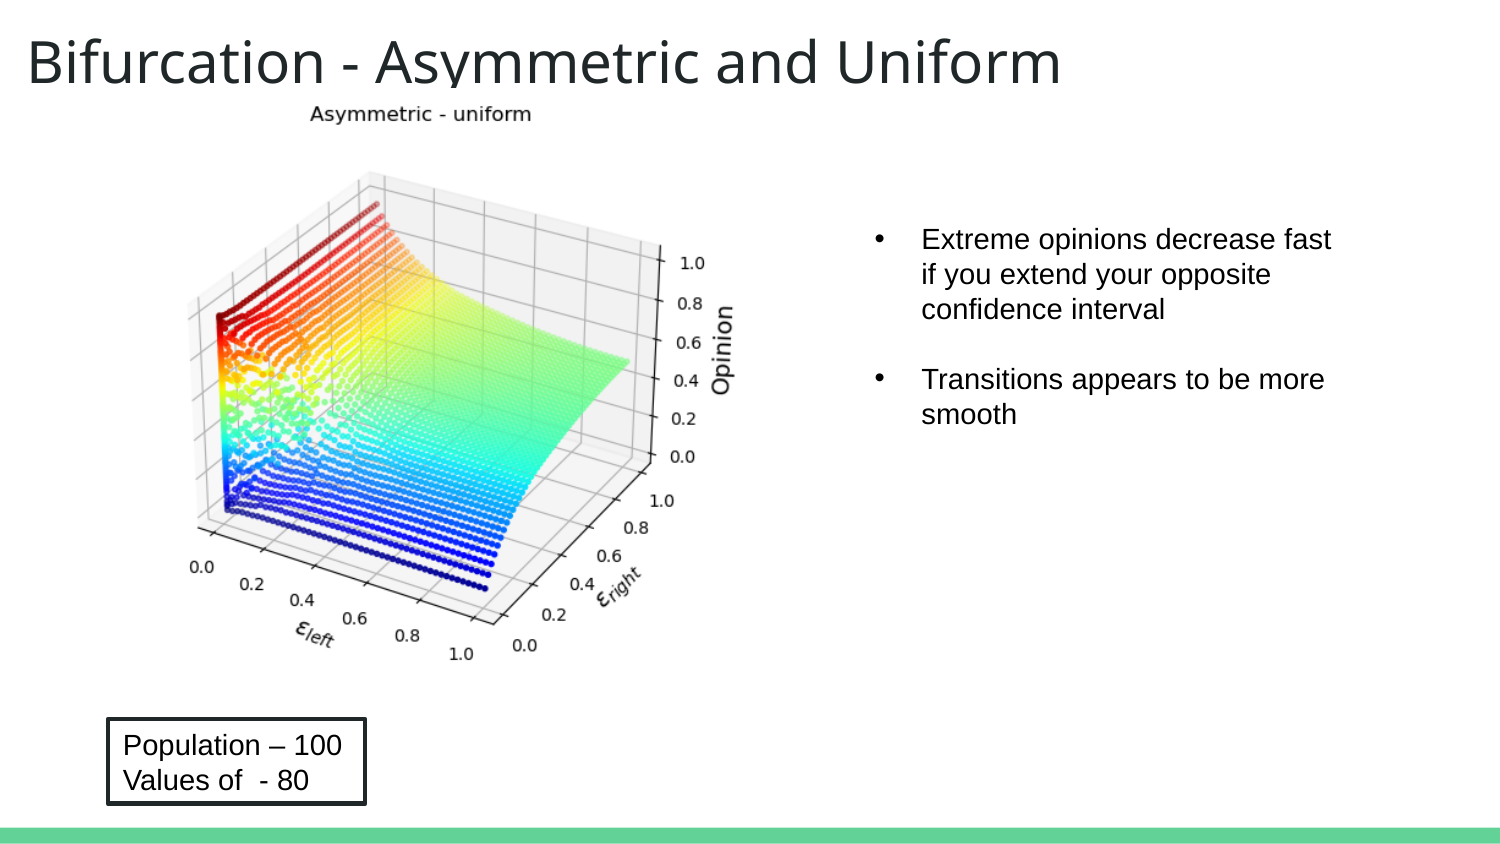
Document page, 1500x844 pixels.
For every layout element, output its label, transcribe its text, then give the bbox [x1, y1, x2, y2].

title Bifurcation - Asymmetric and Uniform [11, 10, 1410, 105]
text_box Extreme opinions decrease fast if you extend your opposite confidence interval Transitions appears to be more smooth [859, 213, 1363, 508]
picture [30, 88, 813, 676]
